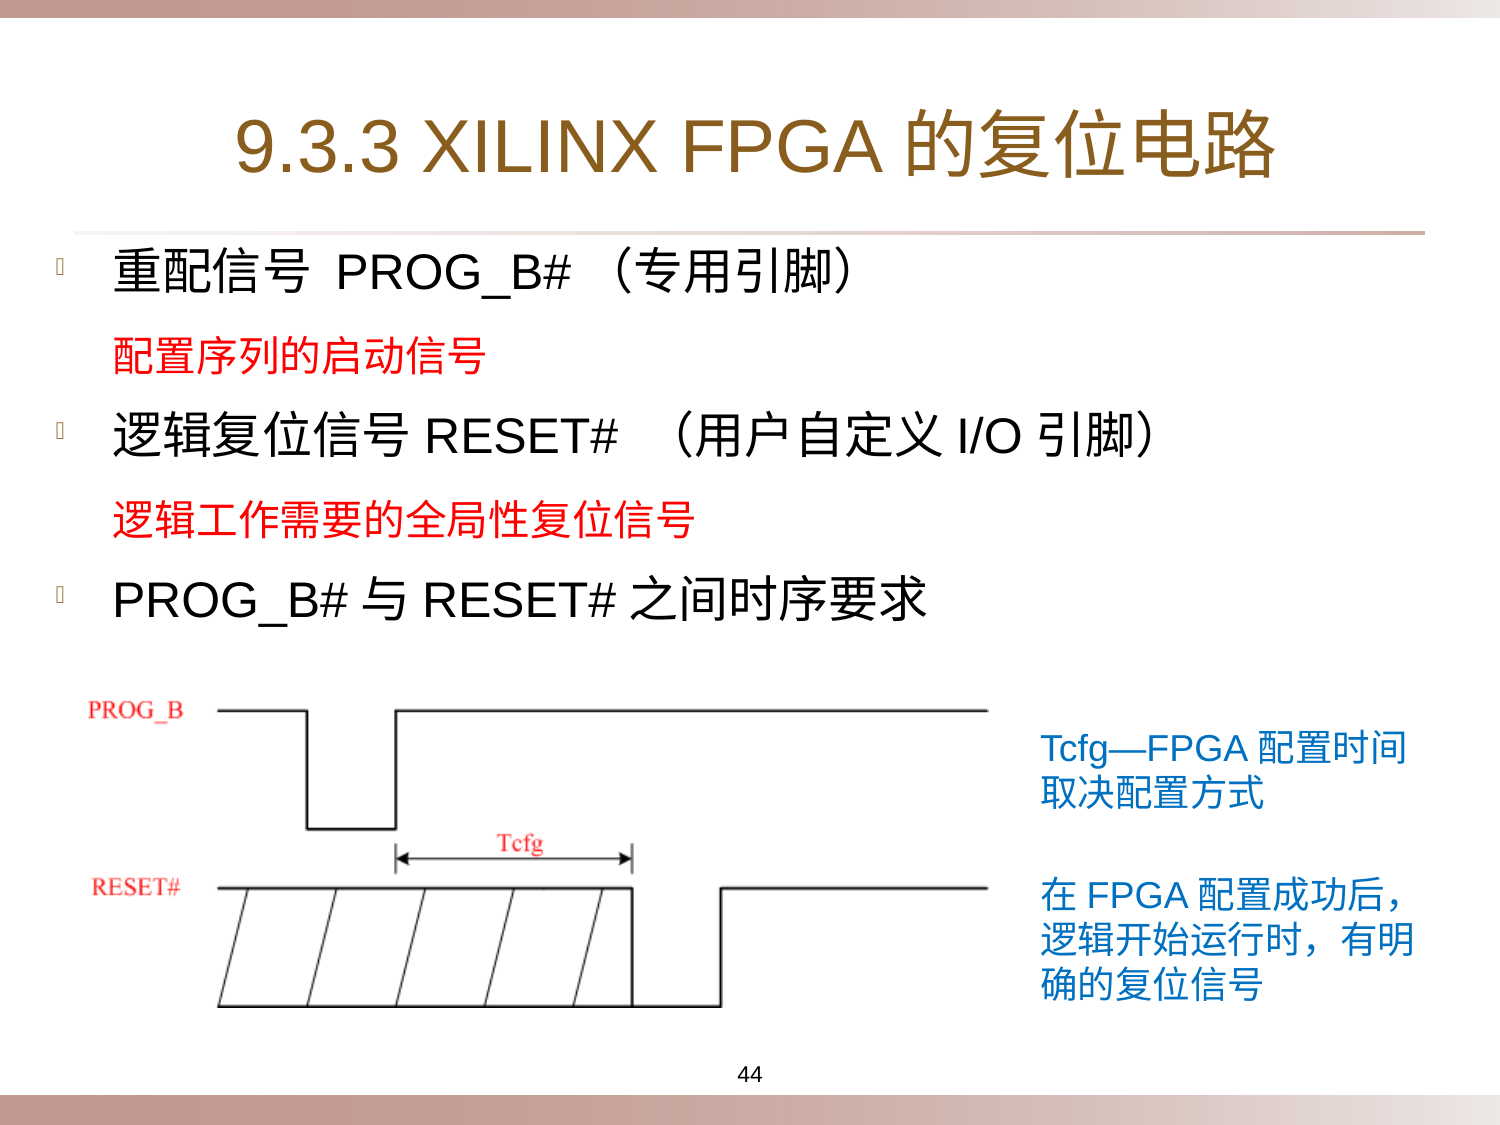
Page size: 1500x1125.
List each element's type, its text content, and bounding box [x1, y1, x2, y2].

text_box 重配信号 PROG_B#（专用引脚） 配置序列的启动信号 逻辑复位信号RESET# （用户自定义I/O引脚） 逻辑工作需要的全局性复位信号 PROG_B#与RESET#之间时序要求 [41, 219, 1395, 1090]
title 9.3.3 XILINX FPGA的复位电路 [193, 90, 1318, 206]
slide_number 44 [675, 1090, 825, 1097]
text_box 在FPGA配置成功后，逻辑开始运行时，有明确的复位信号 [1025, 863, 1463, 1014]
text_box Tcfg—FPGA配置时间 取决配置方式 [1025, 716, 1463, 821]
picture [88, 692, 989, 1009]
